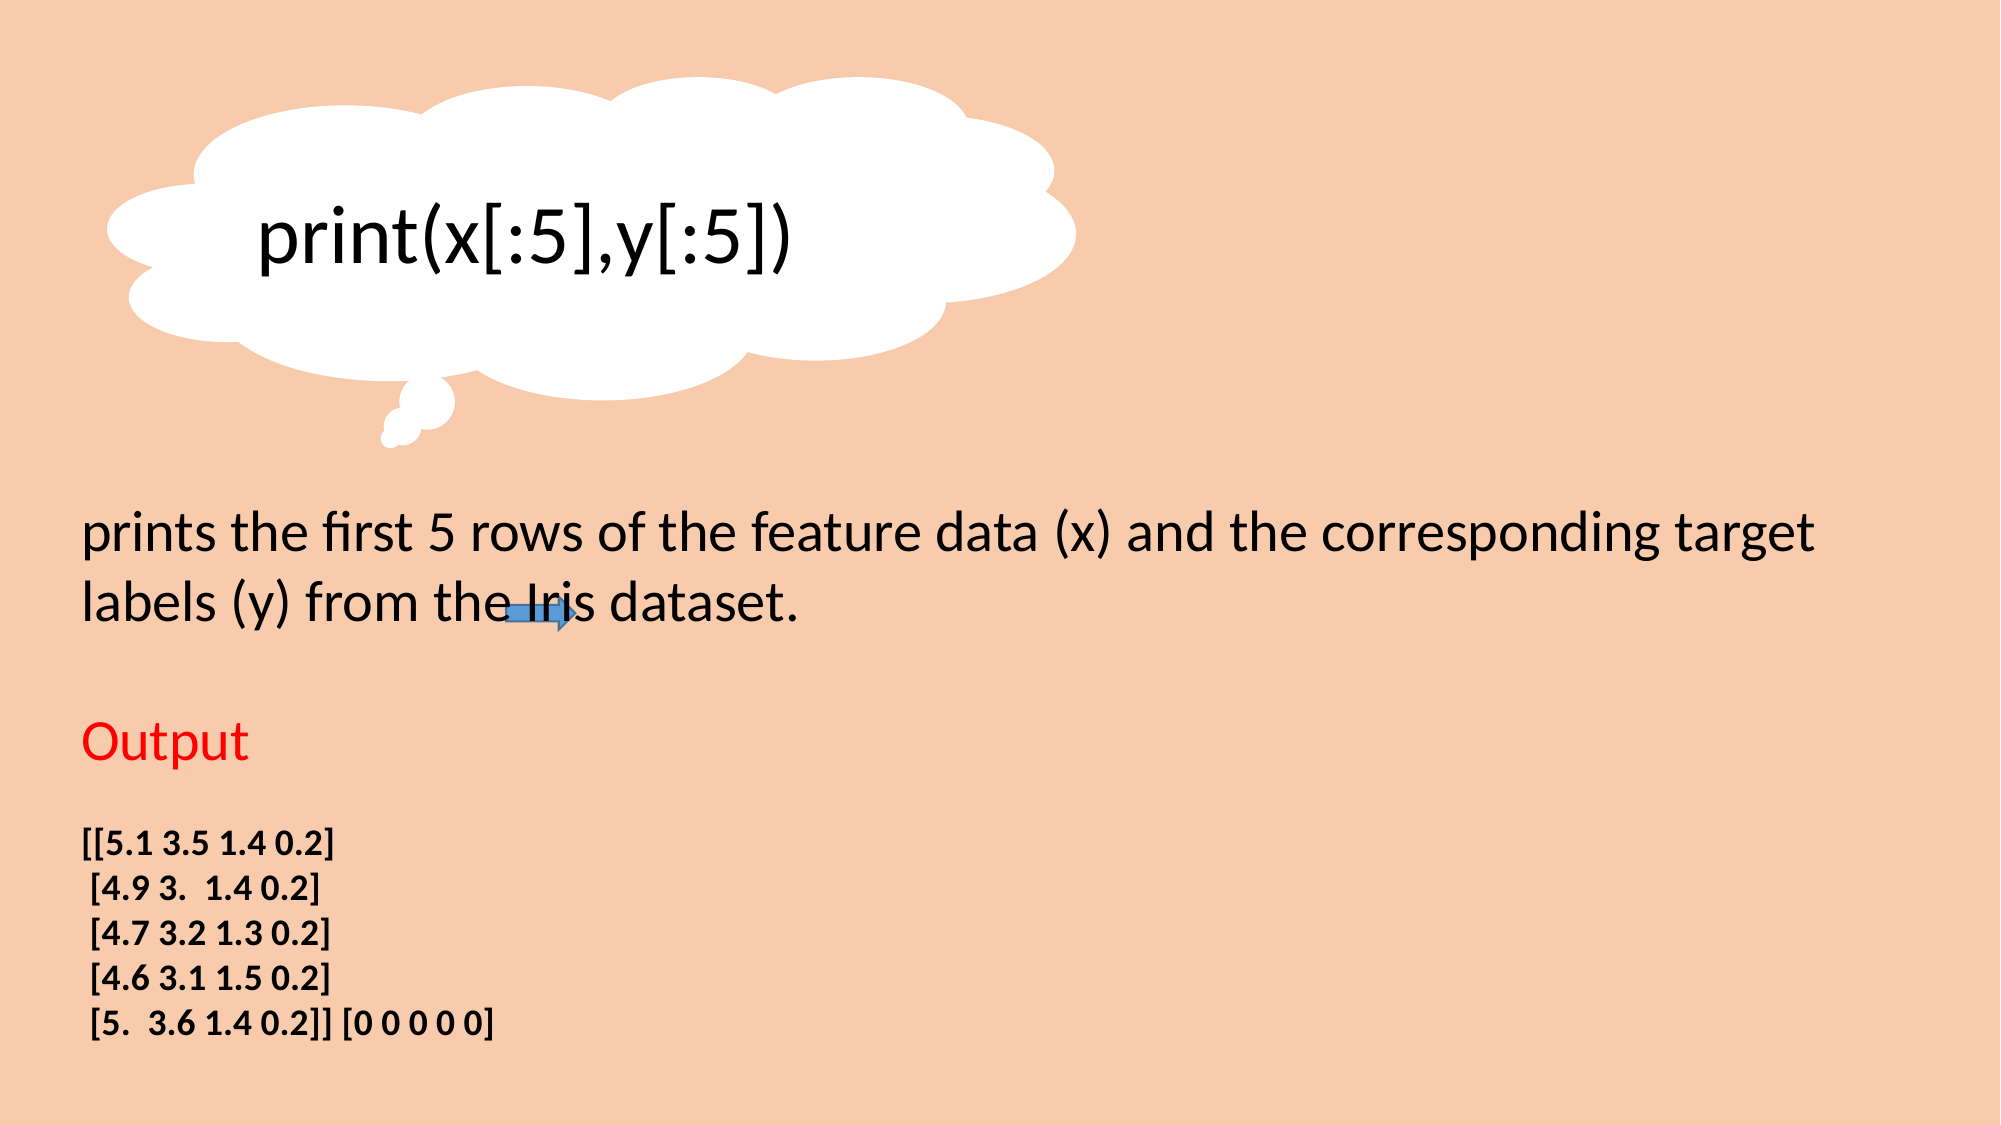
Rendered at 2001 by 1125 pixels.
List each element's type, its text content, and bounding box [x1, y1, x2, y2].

text_box print(x[:5],y[:5]) [107, 77, 1077, 449]
text_box prints the first 5 rows of the feature data (x) and the corresponding target labels (y) from the Iris dataset. Output [[5.1 3.5 1.4 0.2] [4.9 3. 1.4 0.2] [4.7 3.2 1.3 0.2] [4.6 3.1 1.5 0.2] [5. 3.6 1.4 0.2]] [0 0 0 0 0] [66, 485, 1847, 1125]
